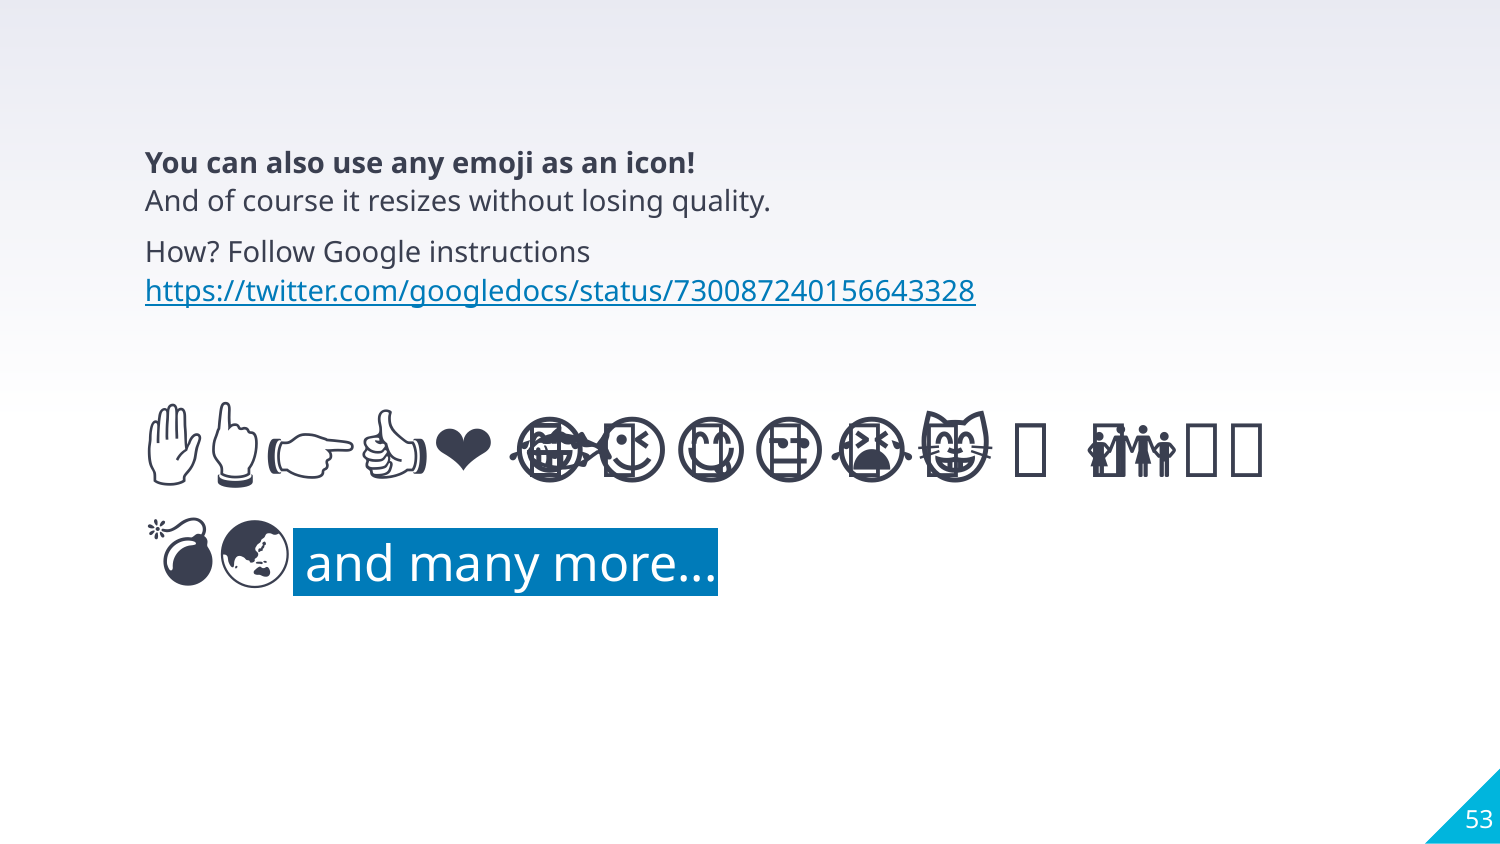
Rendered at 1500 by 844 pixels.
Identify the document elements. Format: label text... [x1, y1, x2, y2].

list You can also use any emoji as an icon! And of course it resizes without losing quality. How? Follow Google instructions https://twitter.com/googledocs/status/730087240156643328 [145, 140, 1348, 330]
text_box ✋👆👉👍👤👦👧👨👩👪💃🏃💑❤😂😉😋😒😭👶😸🐟🍒🍔💣📌📖🔨🎃🎈🎨🏈🏰🌏🔌🔑 and many more... [144, 389, 1347, 812]
slide_number 53 [1418, 760, 1494, 838]
